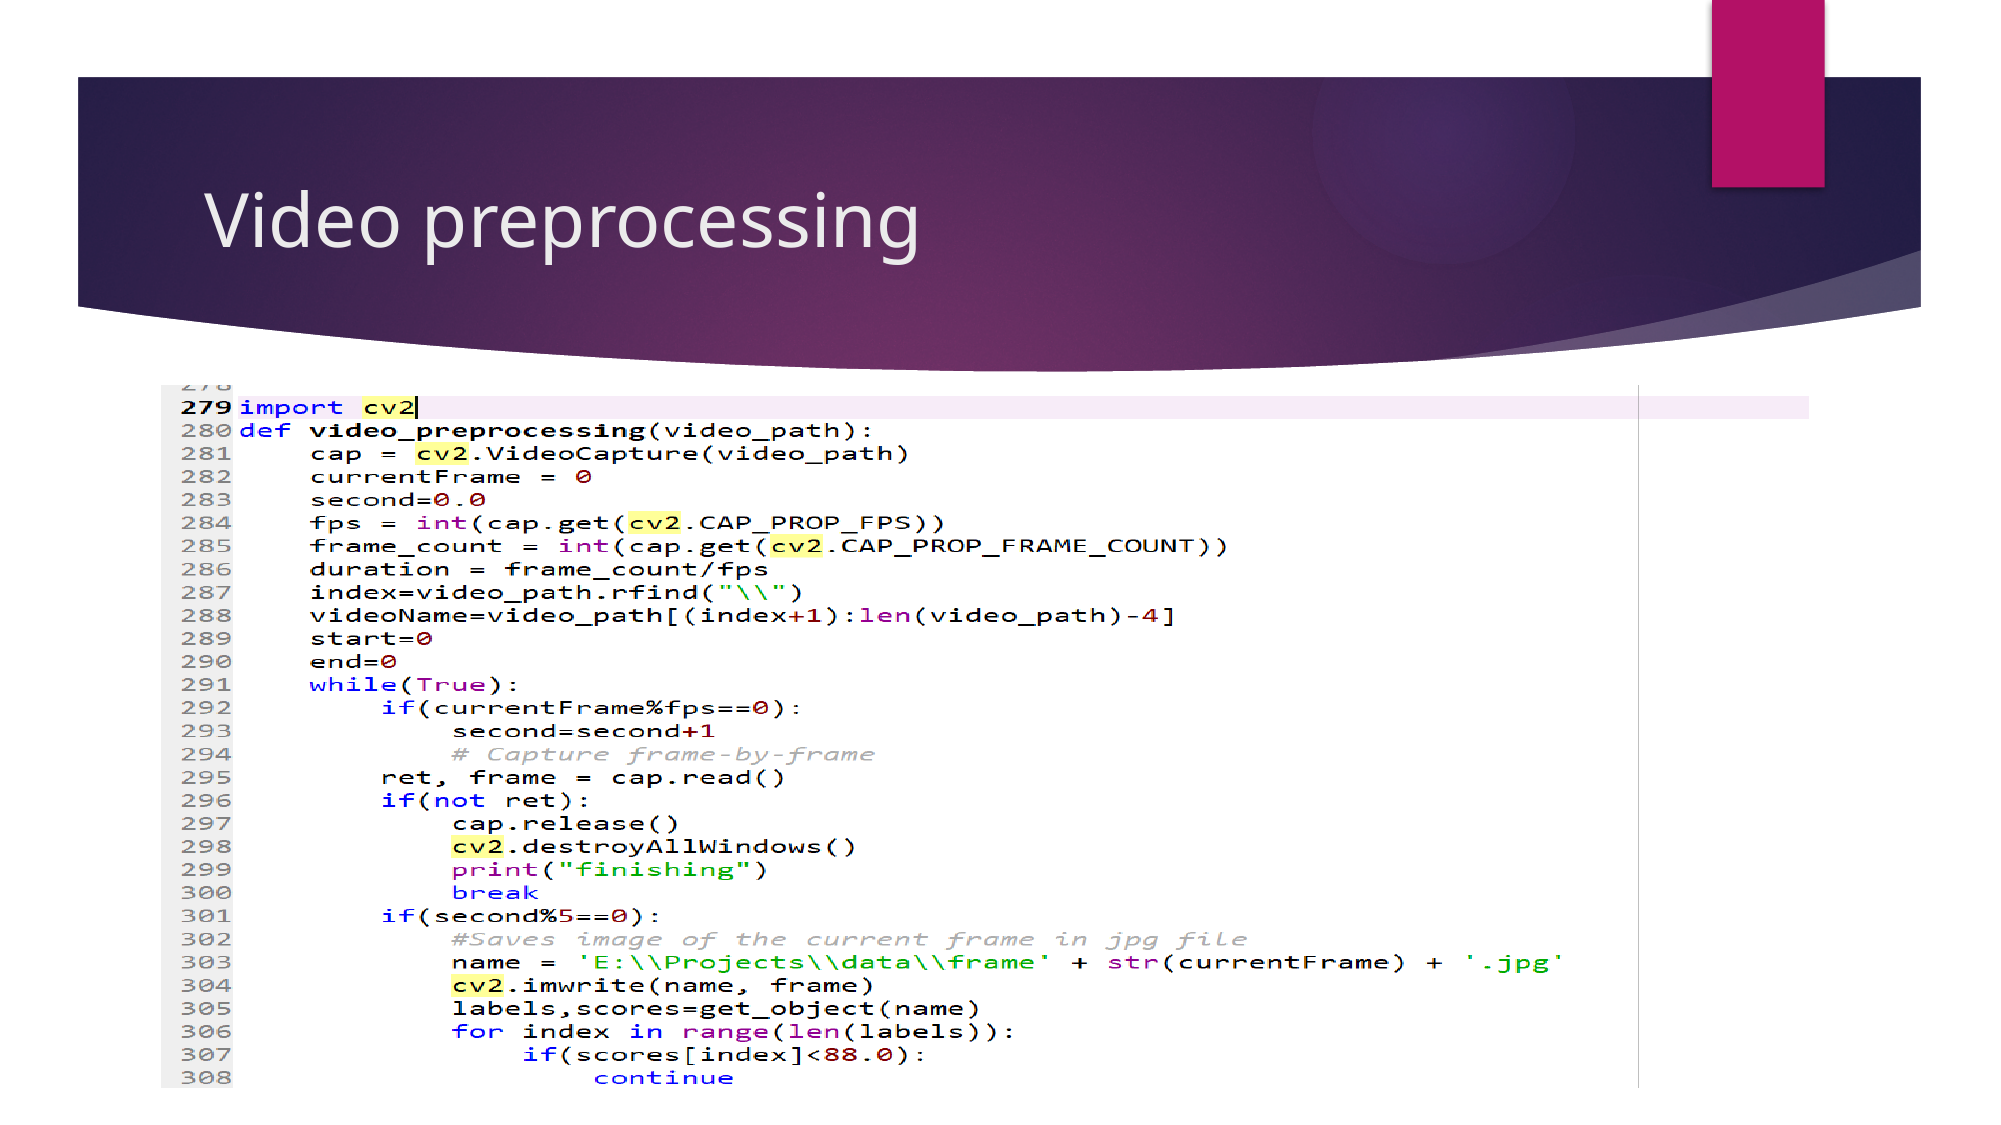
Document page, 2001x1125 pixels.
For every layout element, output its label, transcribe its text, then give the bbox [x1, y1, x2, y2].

picture [161, 385, 1810, 1088]
title Video preprocessing [189, 159, 1627, 276]
